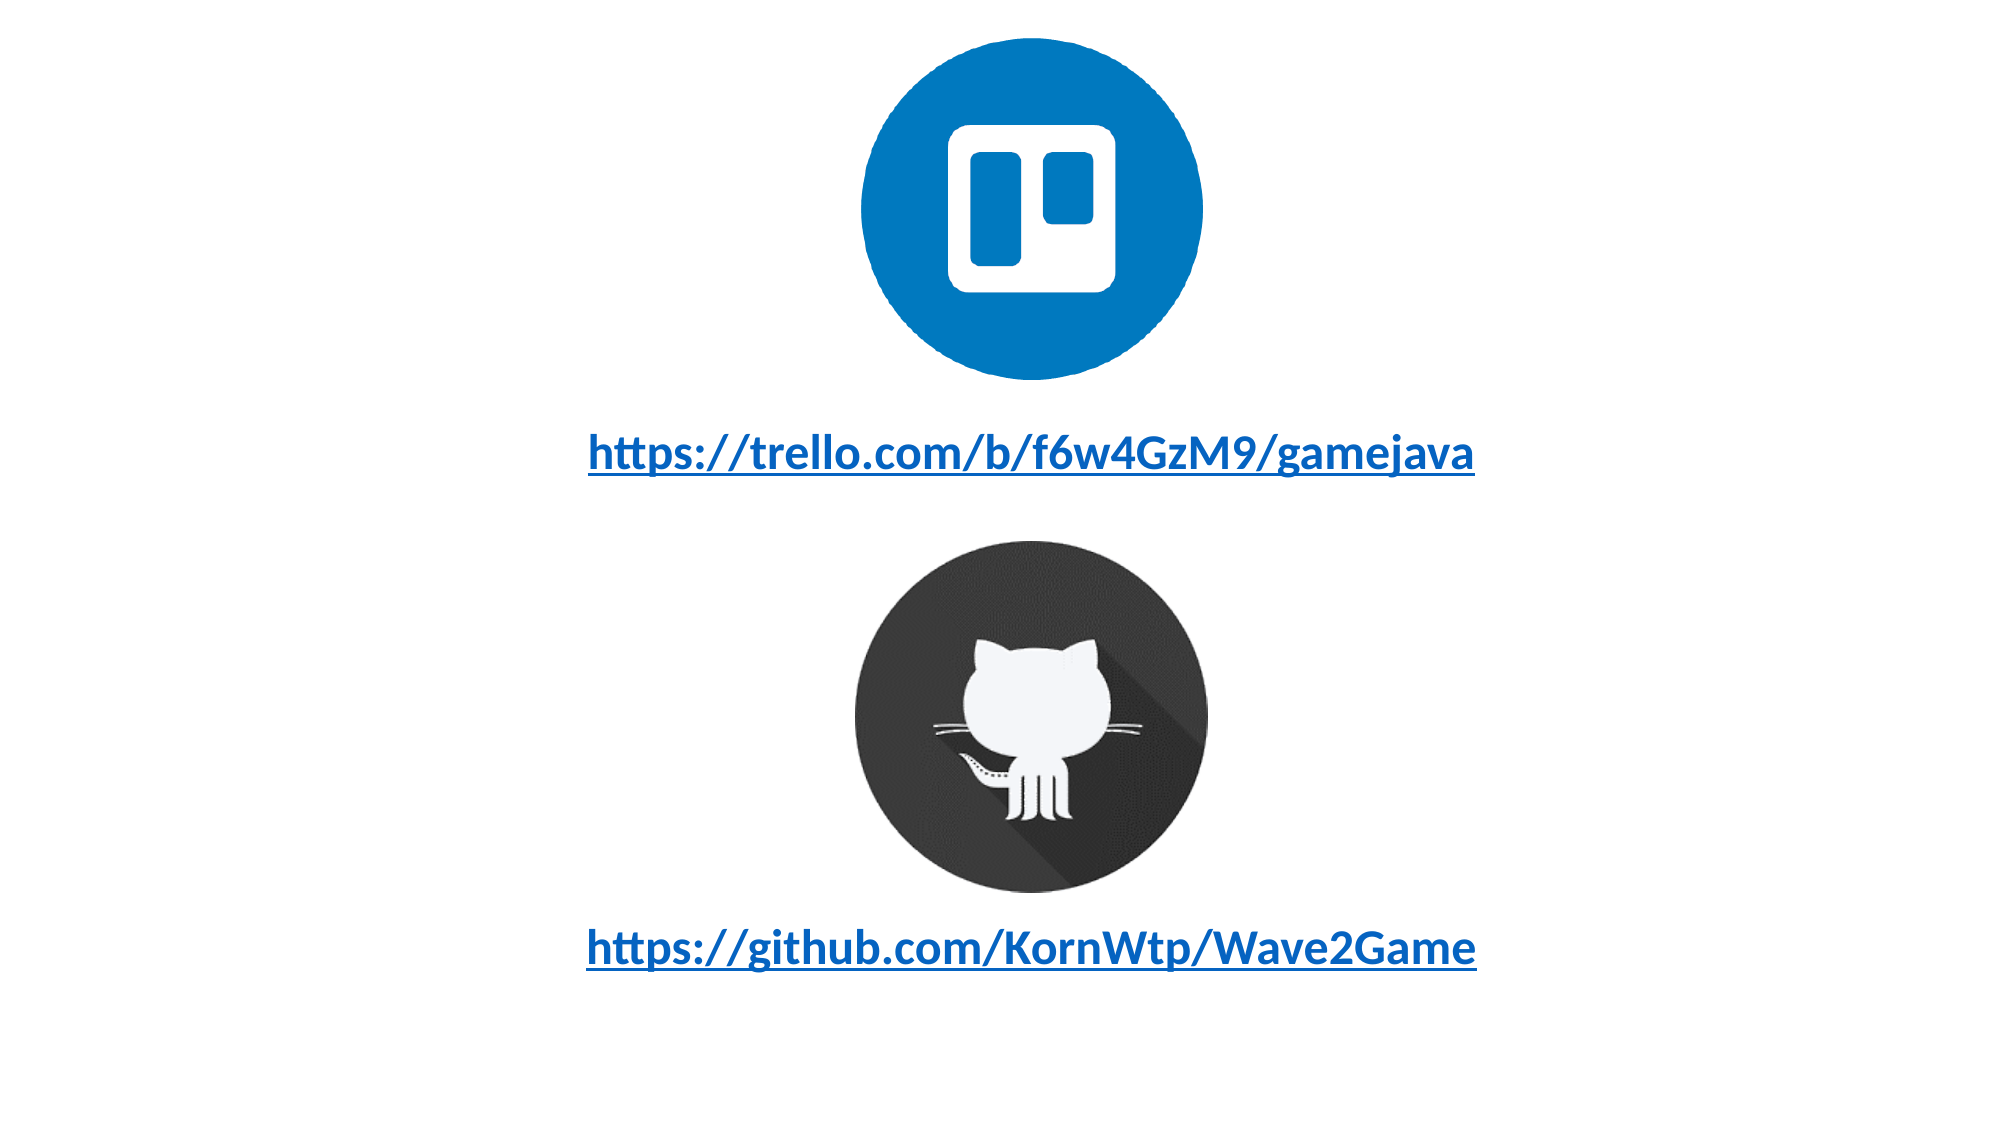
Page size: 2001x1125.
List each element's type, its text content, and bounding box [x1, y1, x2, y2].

picture [855, 541, 1208, 893]
picture [813, 0, 1250, 427]
text_box https://trello.com/b/f6w4GzM9/gamejava [435, 412, 1628, 547]
text_box https://github.com/KornWtp/Wave2Game [435, 906, 1628, 982]
